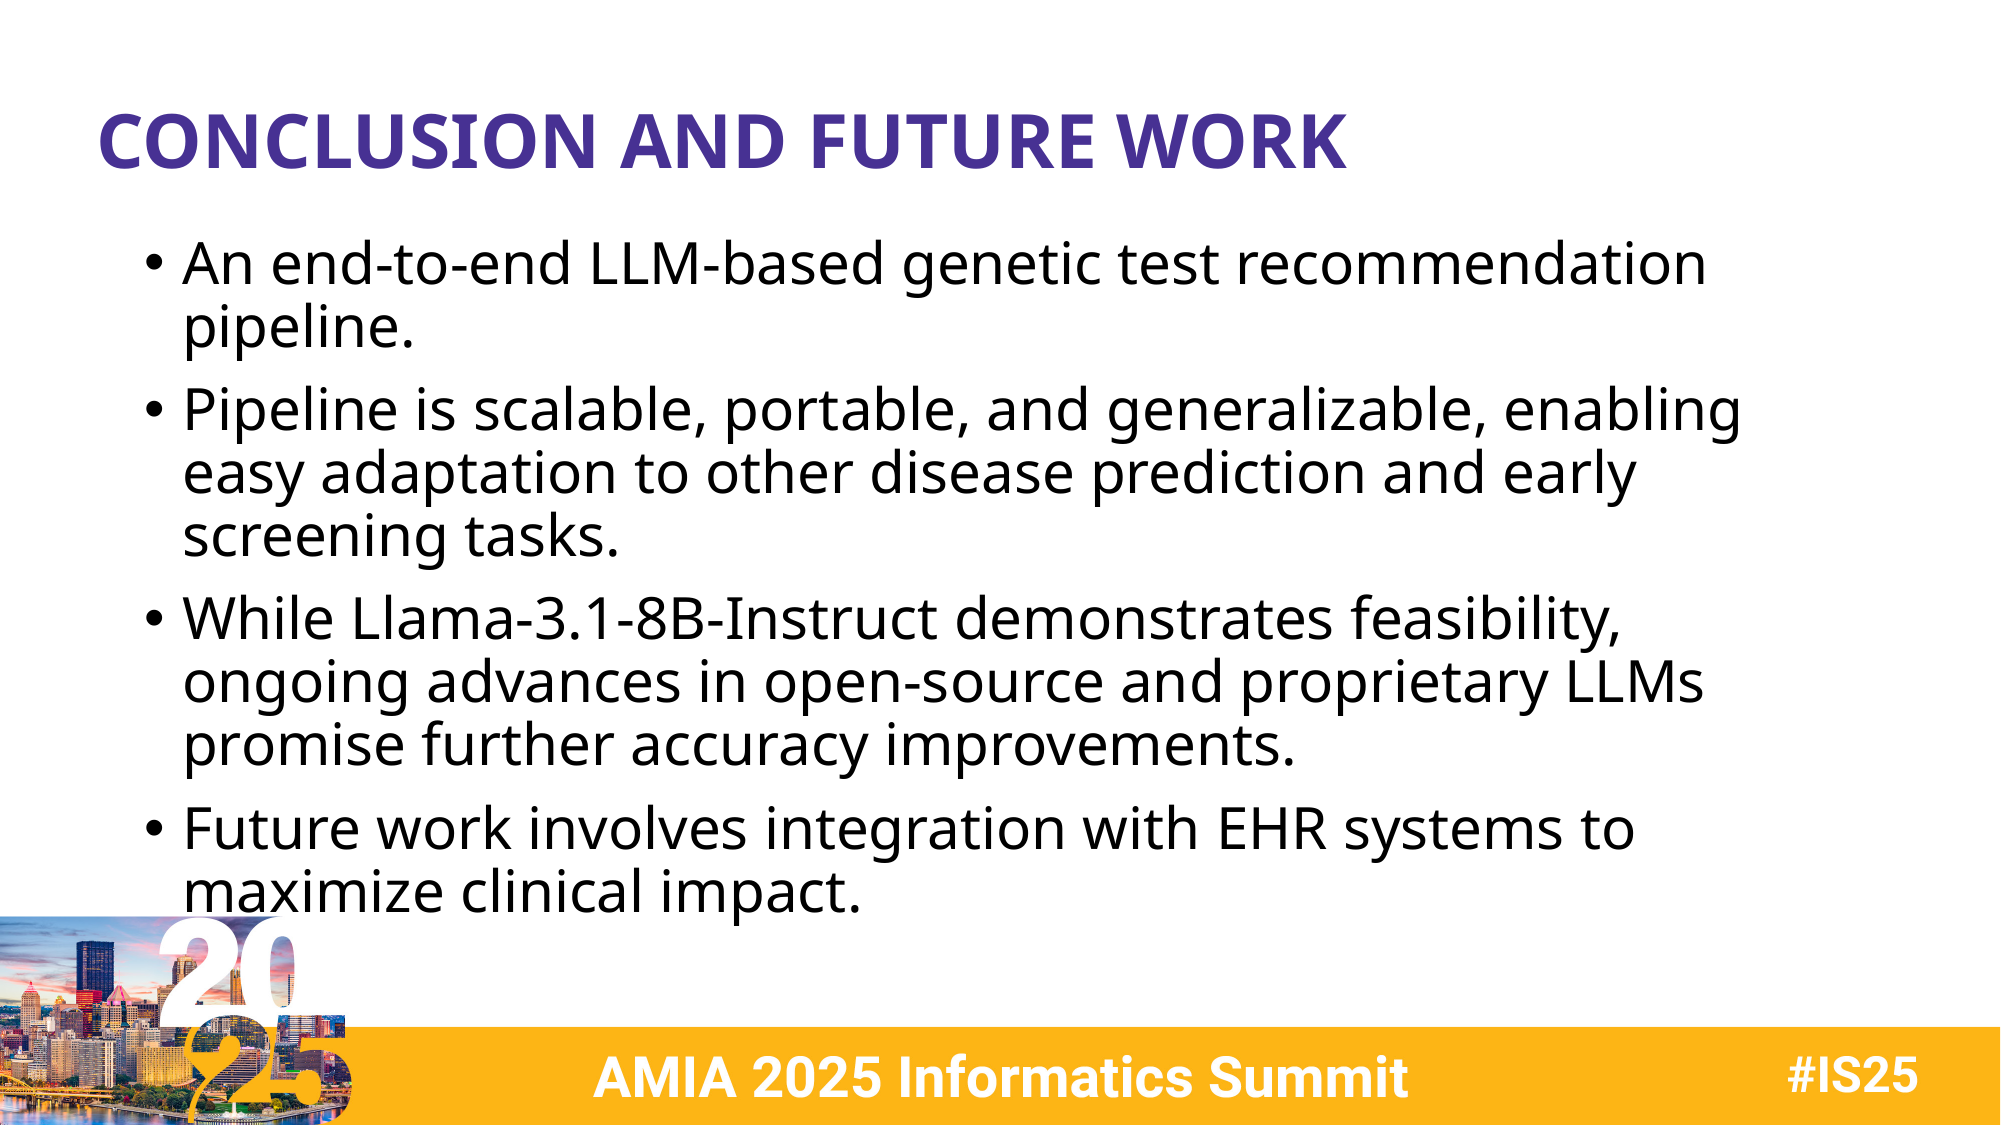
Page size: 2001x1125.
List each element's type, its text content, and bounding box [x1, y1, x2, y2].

picture [0, 0, 2001, 1125]
text_box CONCLUSION AND FUTURE WORK [81, 85, 1392, 191]
text_box An end-to-end LLM-based genetic test recommendation pipeline. Pipeline is scalable, portable, and generalizable, enabling easy adaptation to other disease prediction and early screening tasks. While Llama-3.1-8B-Instruct demonstrates feasibility, ongoing advances in open-source and proprietary LLMs promise further accuracy improvements. Future work involves integration with EHR systems to maximize clinical impact. [130, 226, 1856, 972]
